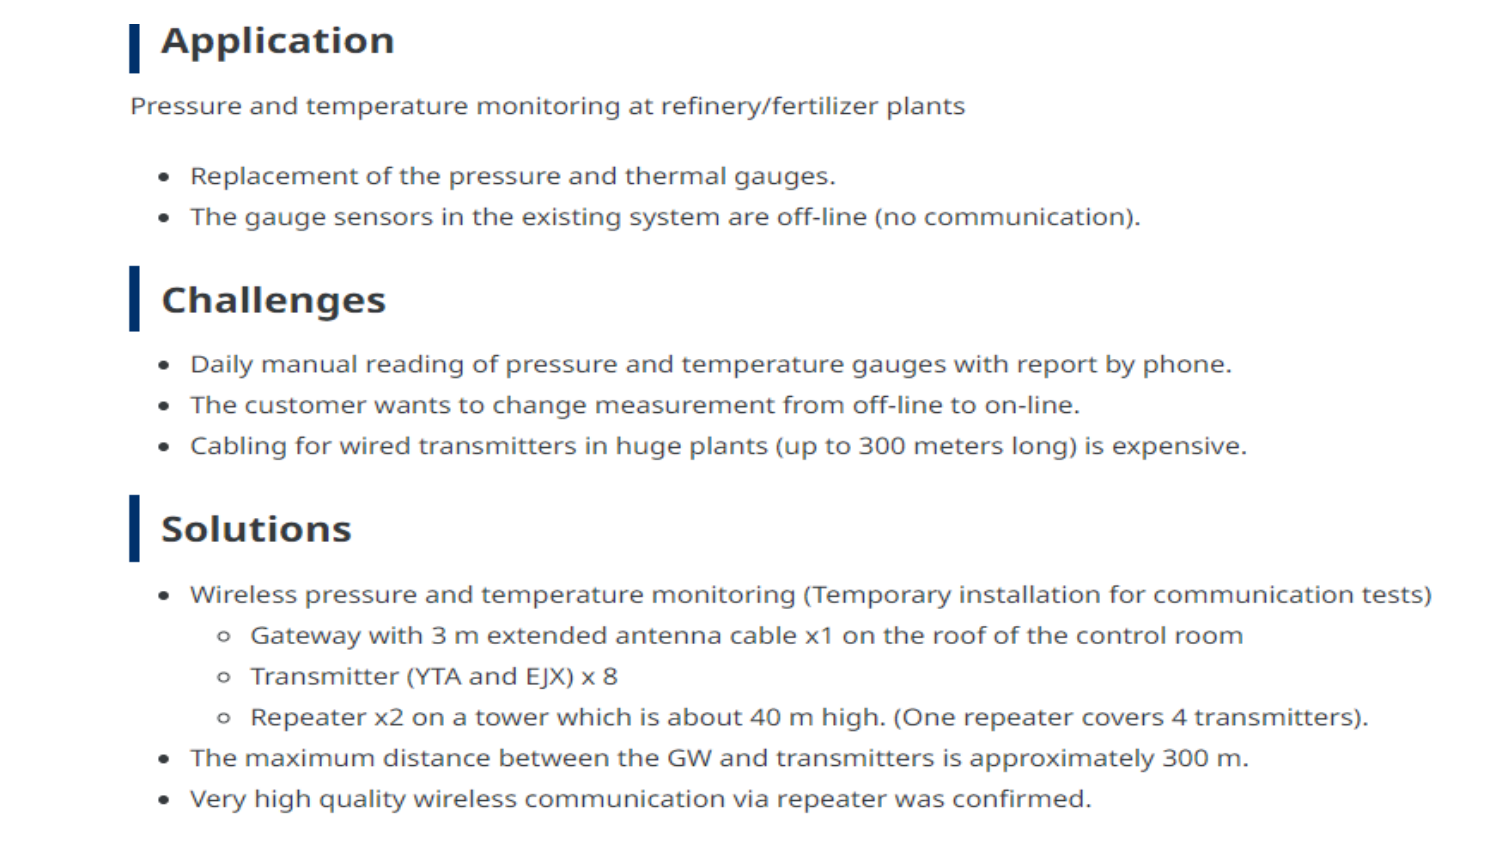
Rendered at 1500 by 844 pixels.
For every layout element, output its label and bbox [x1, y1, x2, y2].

picture [121, 24, 1447, 819]
